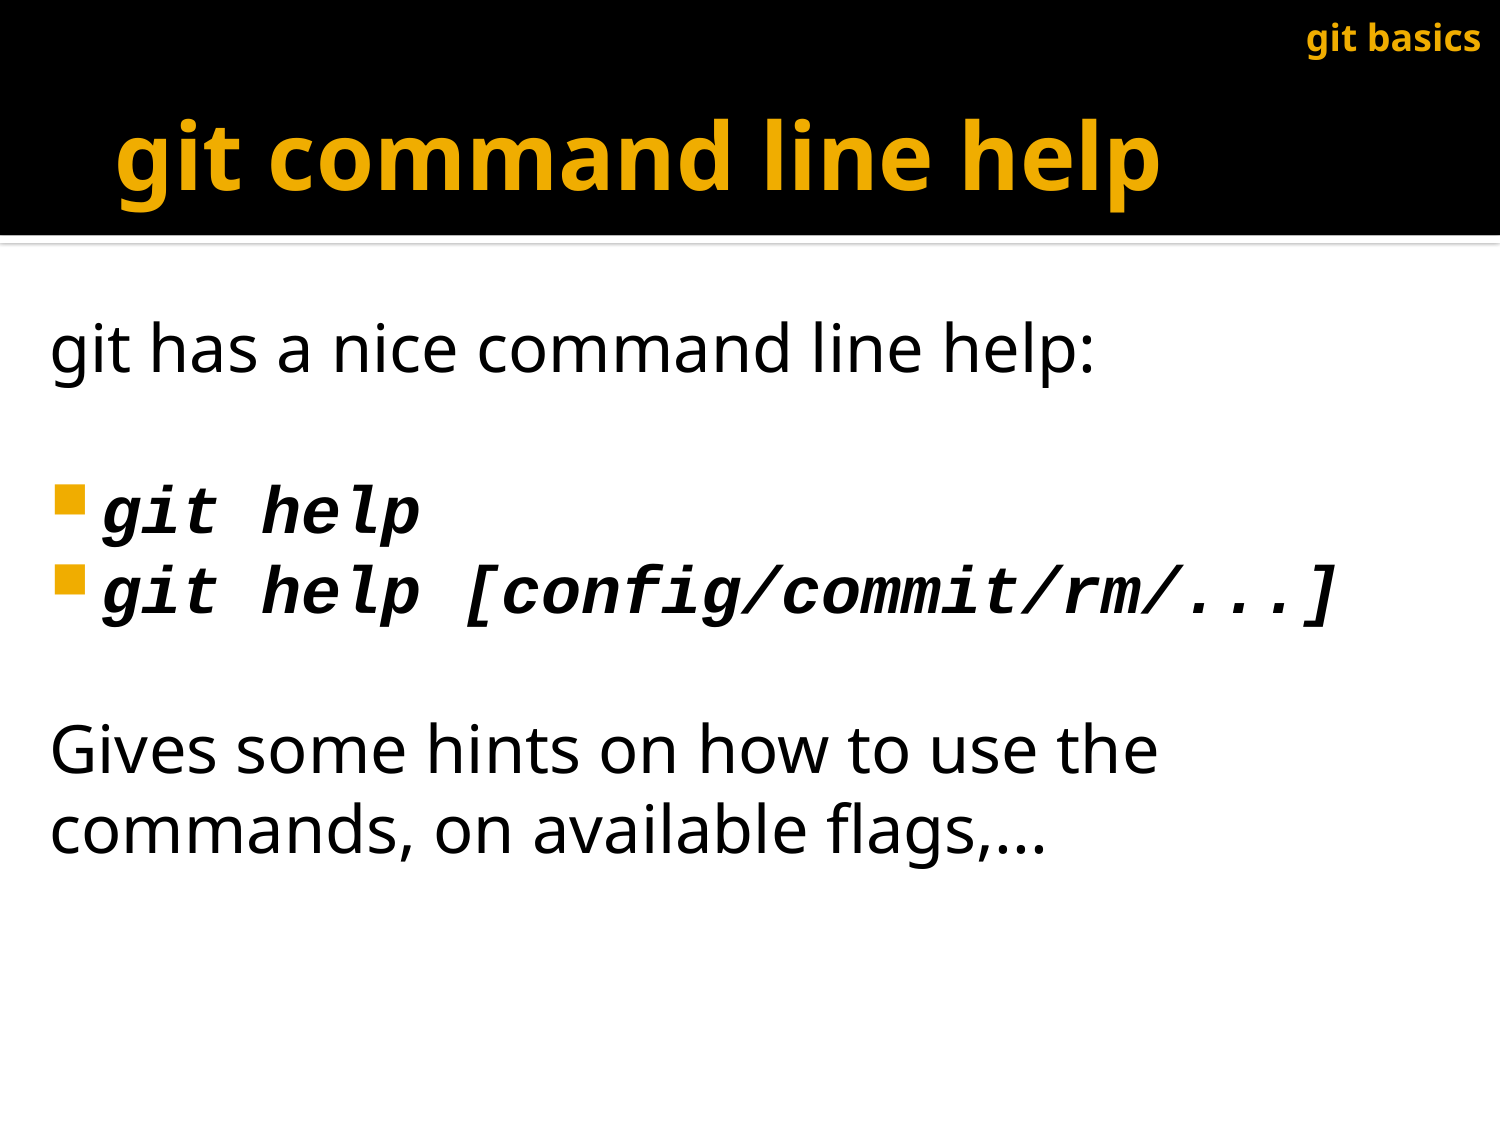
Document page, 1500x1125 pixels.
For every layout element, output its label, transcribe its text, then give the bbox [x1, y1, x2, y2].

list git has a nice command line help: git help git help [config/commit/rm/...] Gives some hints on how to use the commands, on available flags,... [20, 291, 1475, 1050]
text_box git command line help [99, 50, 1450, 256]
title git basics [1095, 2, 1490, 69]
